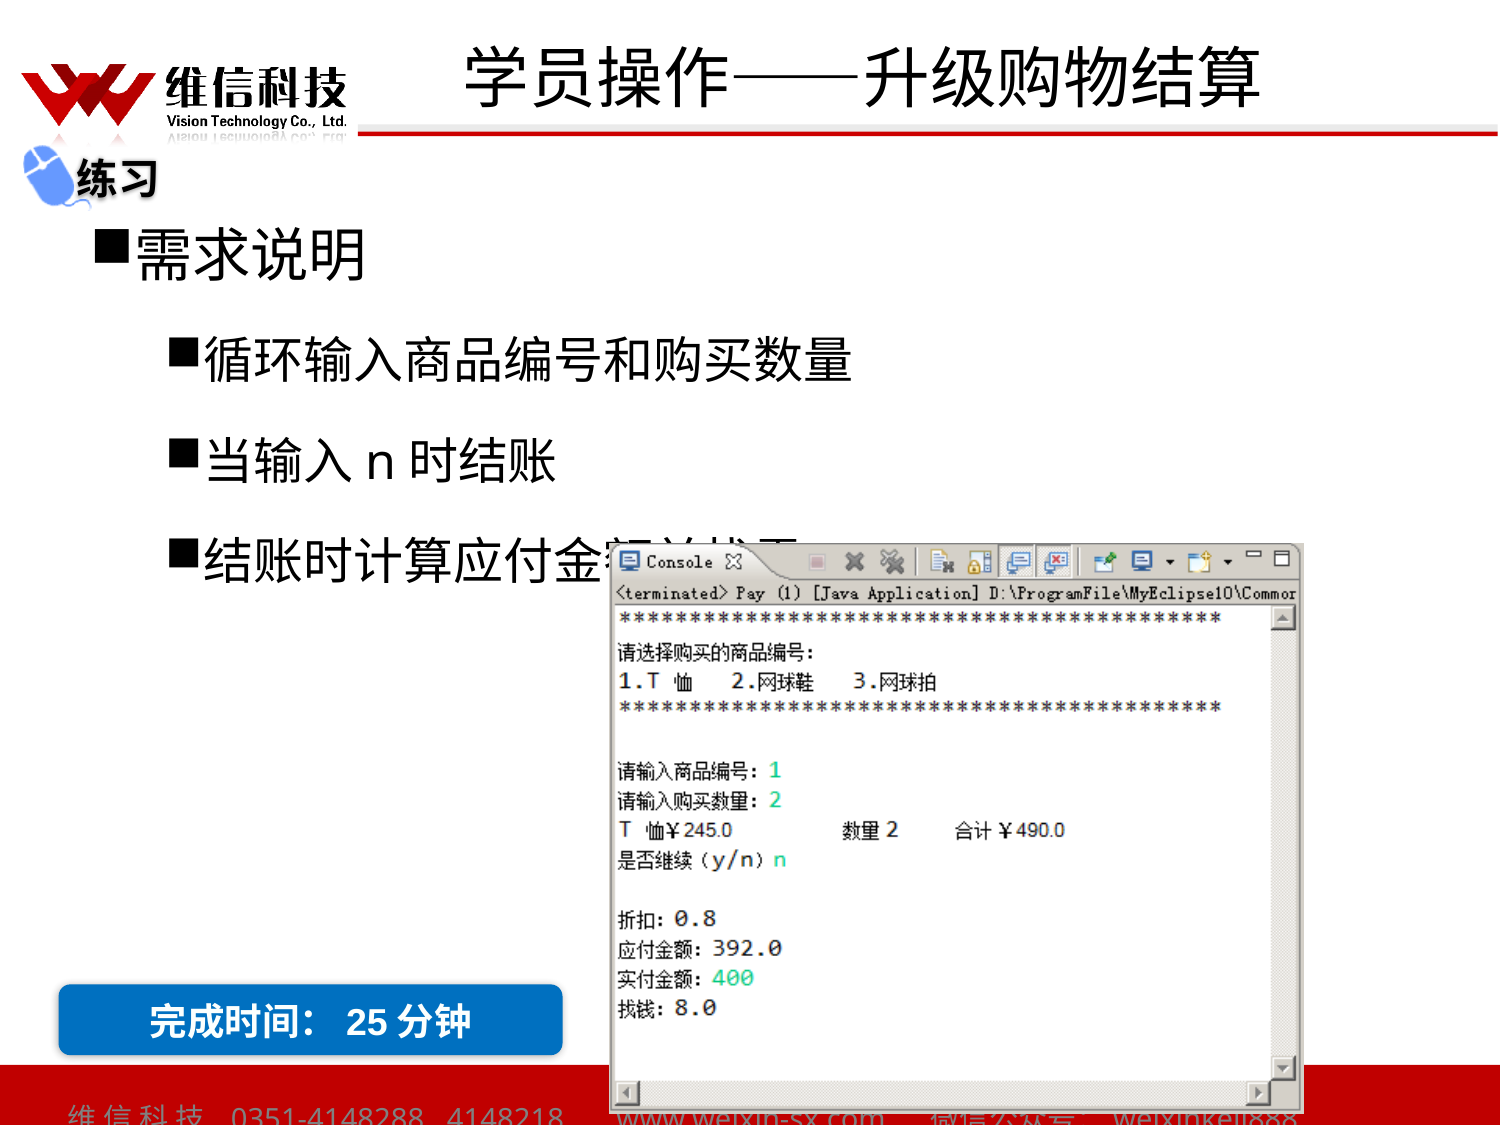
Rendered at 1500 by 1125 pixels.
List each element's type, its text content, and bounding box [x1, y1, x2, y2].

picture [609, 543, 1304, 1114]
list 需求说明 循环输入商品编号和购买数量 当输入n时结账 结账时计算应付金额并找零 [75, 210, 1425, 1005]
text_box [23, 144, 176, 211]
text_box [58, 984, 563, 1056]
picture [19, 55, 352, 147]
title 学员操作——升级购物结算 [379, 47, 1363, 114]
